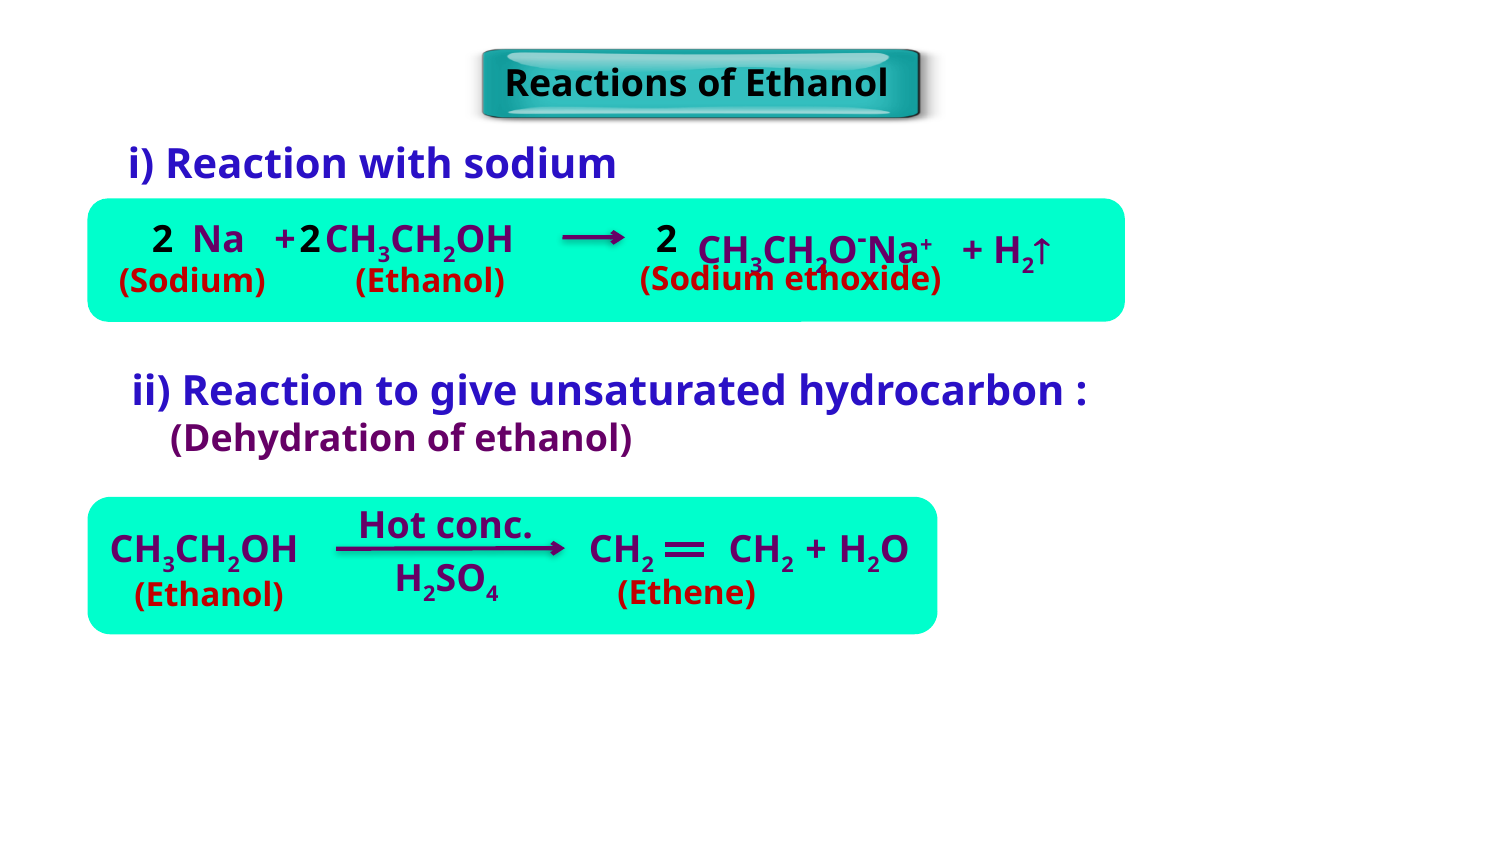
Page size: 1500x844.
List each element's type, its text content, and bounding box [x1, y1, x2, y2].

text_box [420, 46, 974, 125]
text_box (Ethanol) [119, 566, 300, 621]
text_box 2 [137, 208, 189, 268]
text_box 2 [641, 208, 693, 268]
text_box Hot conc. [343, 493, 549, 546]
text_box (Sodium) [103, 251, 281, 307]
text_box (Ethanol) [340, 251, 521, 307]
text_box (Ethene) [602, 587, 771, 619]
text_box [568, 517, 941, 579]
text_box 2 [284, 208, 336, 268]
text_box CH3CH2O-Na+ + H2­ [682, 206, 1065, 285]
text_box CH3CH2OH [94, 517, 314, 584]
text_box Na + CH3CH2OH [189, 208, 530, 274]
text_box H2SO4 [379, 557, 514, 613]
text_box ii) Reaction to give unsaturated hydrocarbon : (Dehydration of ethanol) [116, 356, 1103, 467]
text_box Na + CH3CH2OH [128, 208, 137, 251]
text_box [85, 196, 1128, 324]
text_box i) Reaction with sodium [112, 129, 633, 195]
text_box [85, 494, 940, 637]
text_box (Sodium ethoxide) [625, 250, 957, 305]
